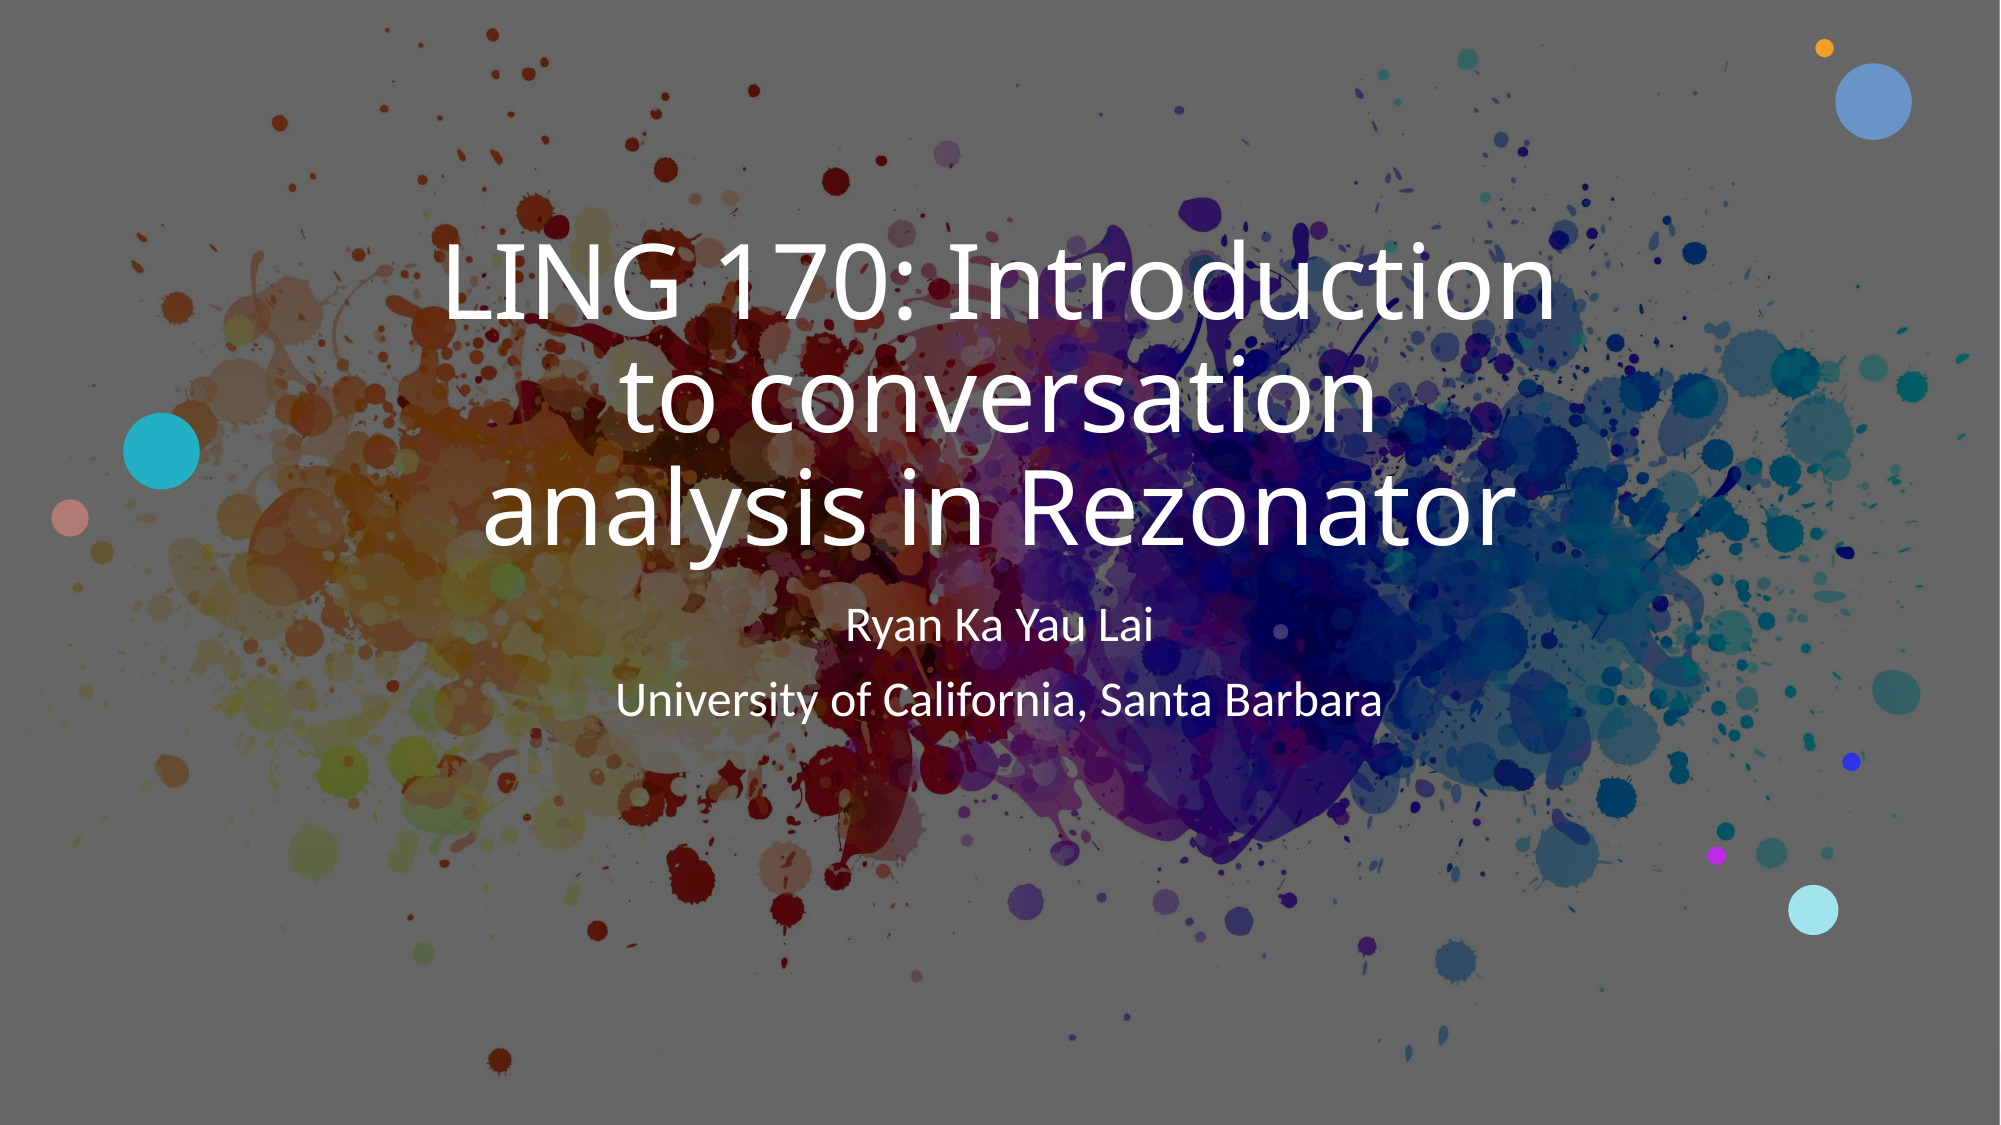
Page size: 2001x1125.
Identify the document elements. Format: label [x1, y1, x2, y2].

picture [0, 0, 2000, 1125]
text_box [51, 38, 1912, 936]
